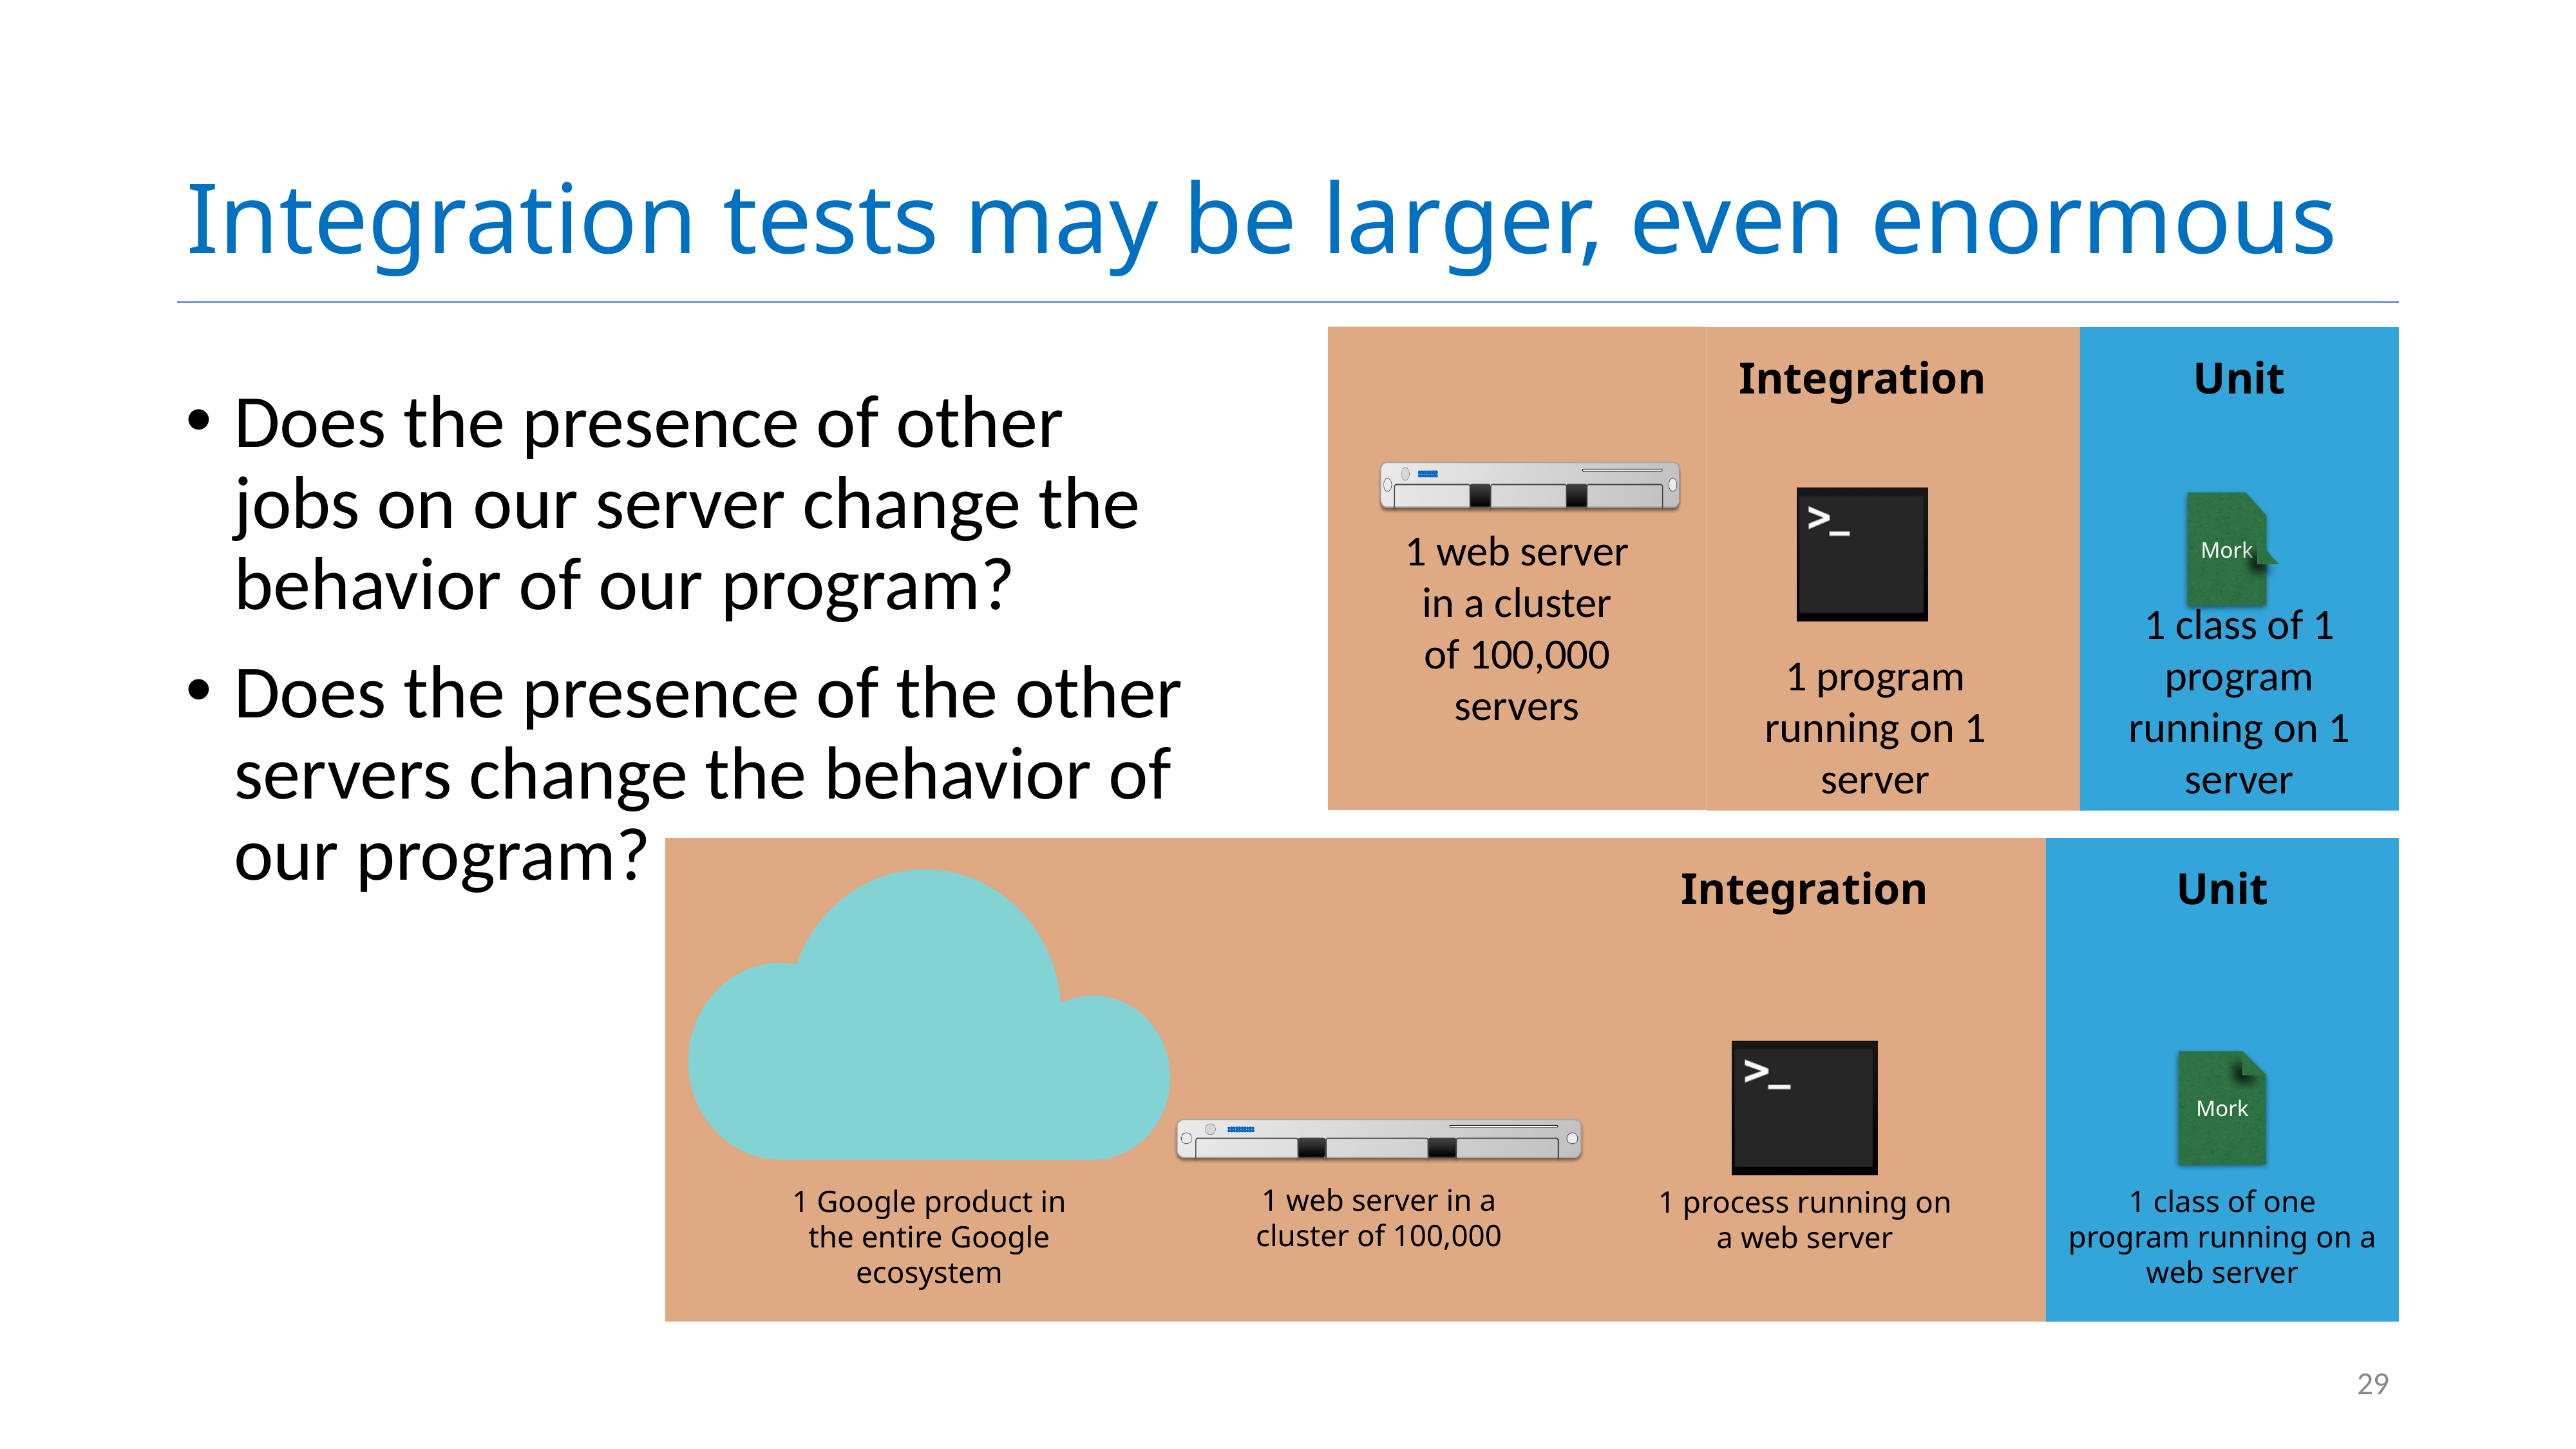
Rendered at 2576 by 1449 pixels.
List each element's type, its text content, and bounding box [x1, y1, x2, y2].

text_box 1 class of one program running on a web server [2063, 1179, 2382, 1293]
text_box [688, 869, 1171, 1236]
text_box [1173, 1117, 1585, 1218]
list Does the presence of other jobs on our server change the behavior of our program? Does the presence of the other servers change the behavior of our program? [175, 372, 1209, 955]
text_box [2045, 838, 2399, 1322]
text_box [1645, 1041, 1964, 1220]
text_box [665, 838, 2045, 1322]
text_box Integration [1677, 857, 1933, 917]
title Integration tests may be larger, even enormous [176, 3, 2400, 285]
text_box Unit [2172, 857, 2273, 917]
slide_number 29 [2344, 1355, 2400, 1408]
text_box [1327, 327, 2400, 811]
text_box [2178, 1051, 2266, 1166]
